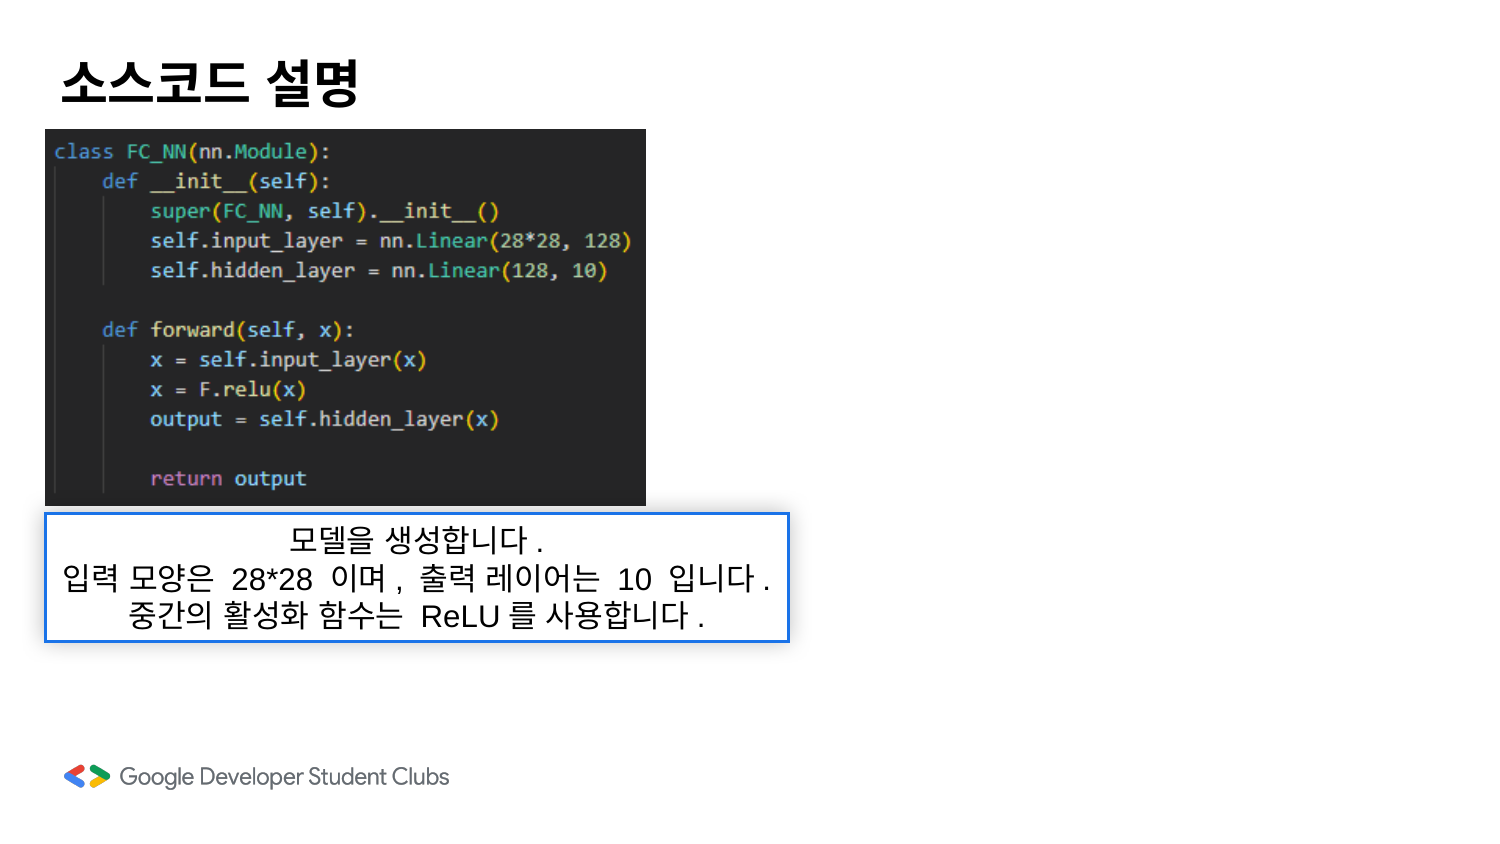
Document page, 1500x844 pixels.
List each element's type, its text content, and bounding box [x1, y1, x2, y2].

picture [64, 762, 449, 790]
title 소스코드 설명 [45, 29, 506, 127]
picture [45, 128, 646, 506]
text_box 모델을 생성합니다. 입력 모양은 28*28 이며, 출력 레이어는 10 입니다. 중간의 활성화 함수는 ReLU를 사용합니다. [45, 513, 789, 642]
